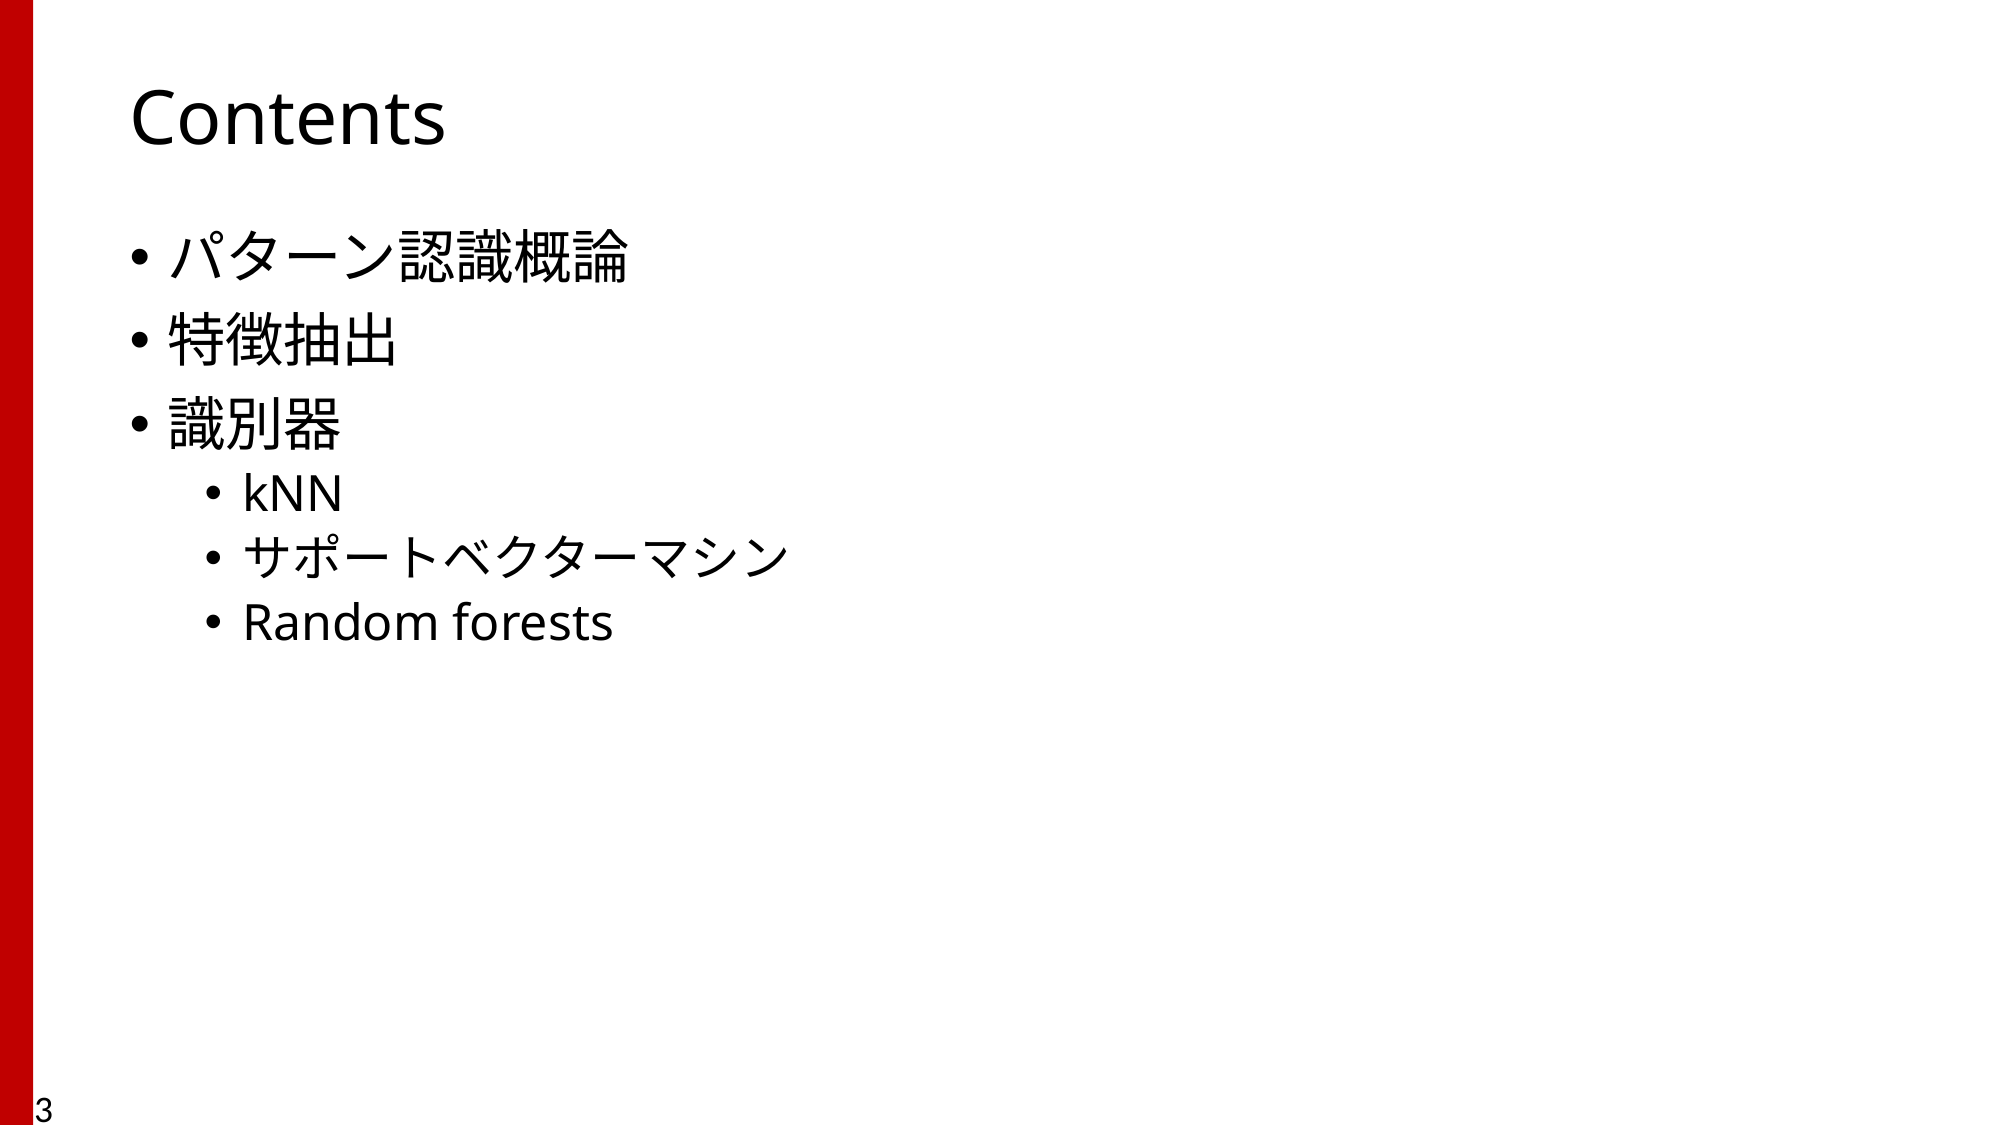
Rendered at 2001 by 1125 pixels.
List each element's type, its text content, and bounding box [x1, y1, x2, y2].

slide_number 3 [19, 1077, 470, 1125]
title Contents [114, 59, 1928, 181]
list パターン認識概論 特徴抽出 識別器 kNN サポートベクターマシン Random forests [114, 220, 1928, 1090]
